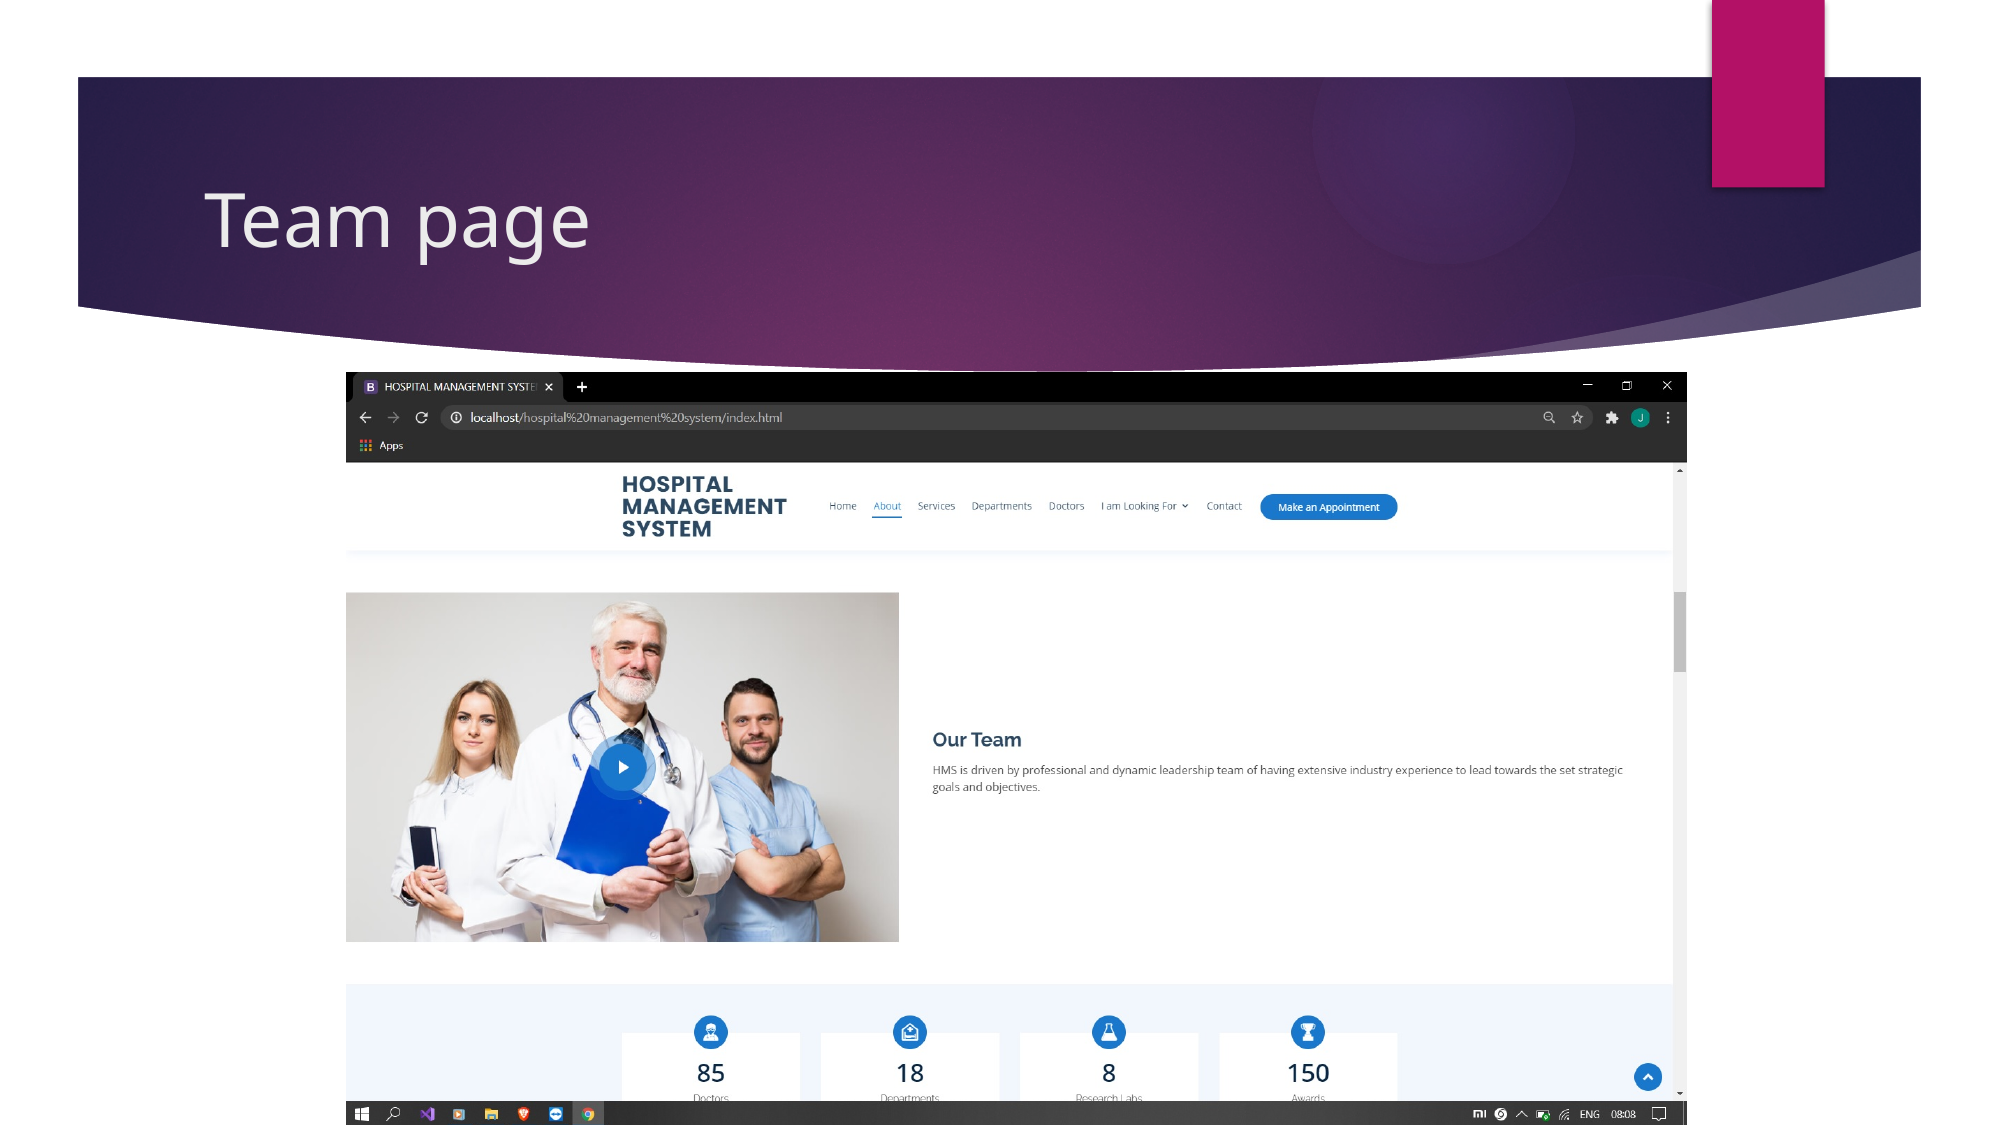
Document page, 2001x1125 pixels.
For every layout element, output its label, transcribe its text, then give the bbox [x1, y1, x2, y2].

picture [345, 372, 1687, 1125]
title Team page [189, 159, 1627, 276]
